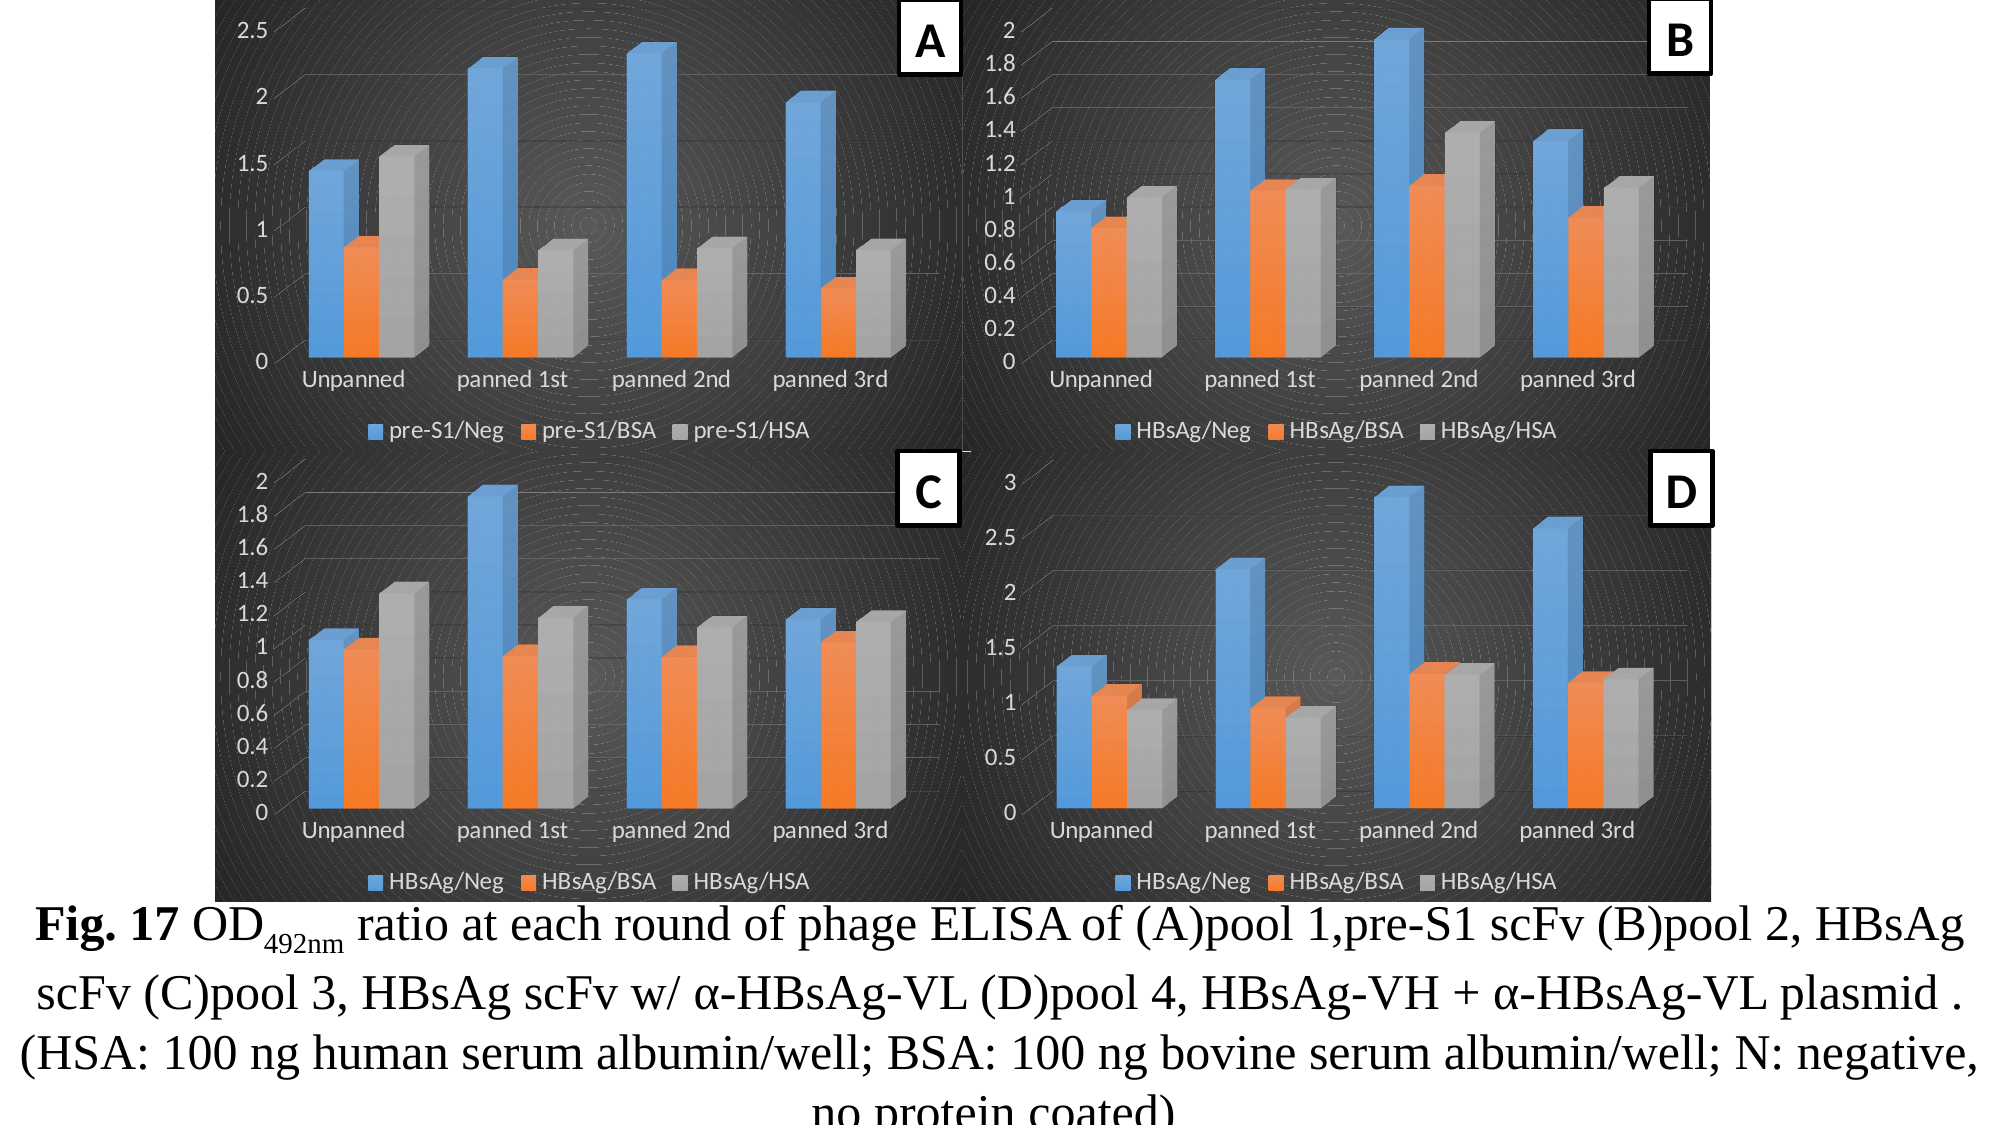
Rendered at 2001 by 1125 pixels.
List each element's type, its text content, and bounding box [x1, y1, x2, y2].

text_box Fig. 17 OD492nm ratio at each round of phage ELISA of (A)pool 1,pre-S1 scFv (B)pool 2, HBsAg scFv (C)pool 3, HBsAg scFv w/ α-HBsAg-VL (D)pool 4, HBsAg-VH + α-HBsAg-VL plasmid . (HSA: 100 ng human serum albumin/well; BSA: 100 ng bovine serum albumin/well; N: negative, no protein coated) [0, 883, 2000, 1125]
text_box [214, 0, 1712, 902]
